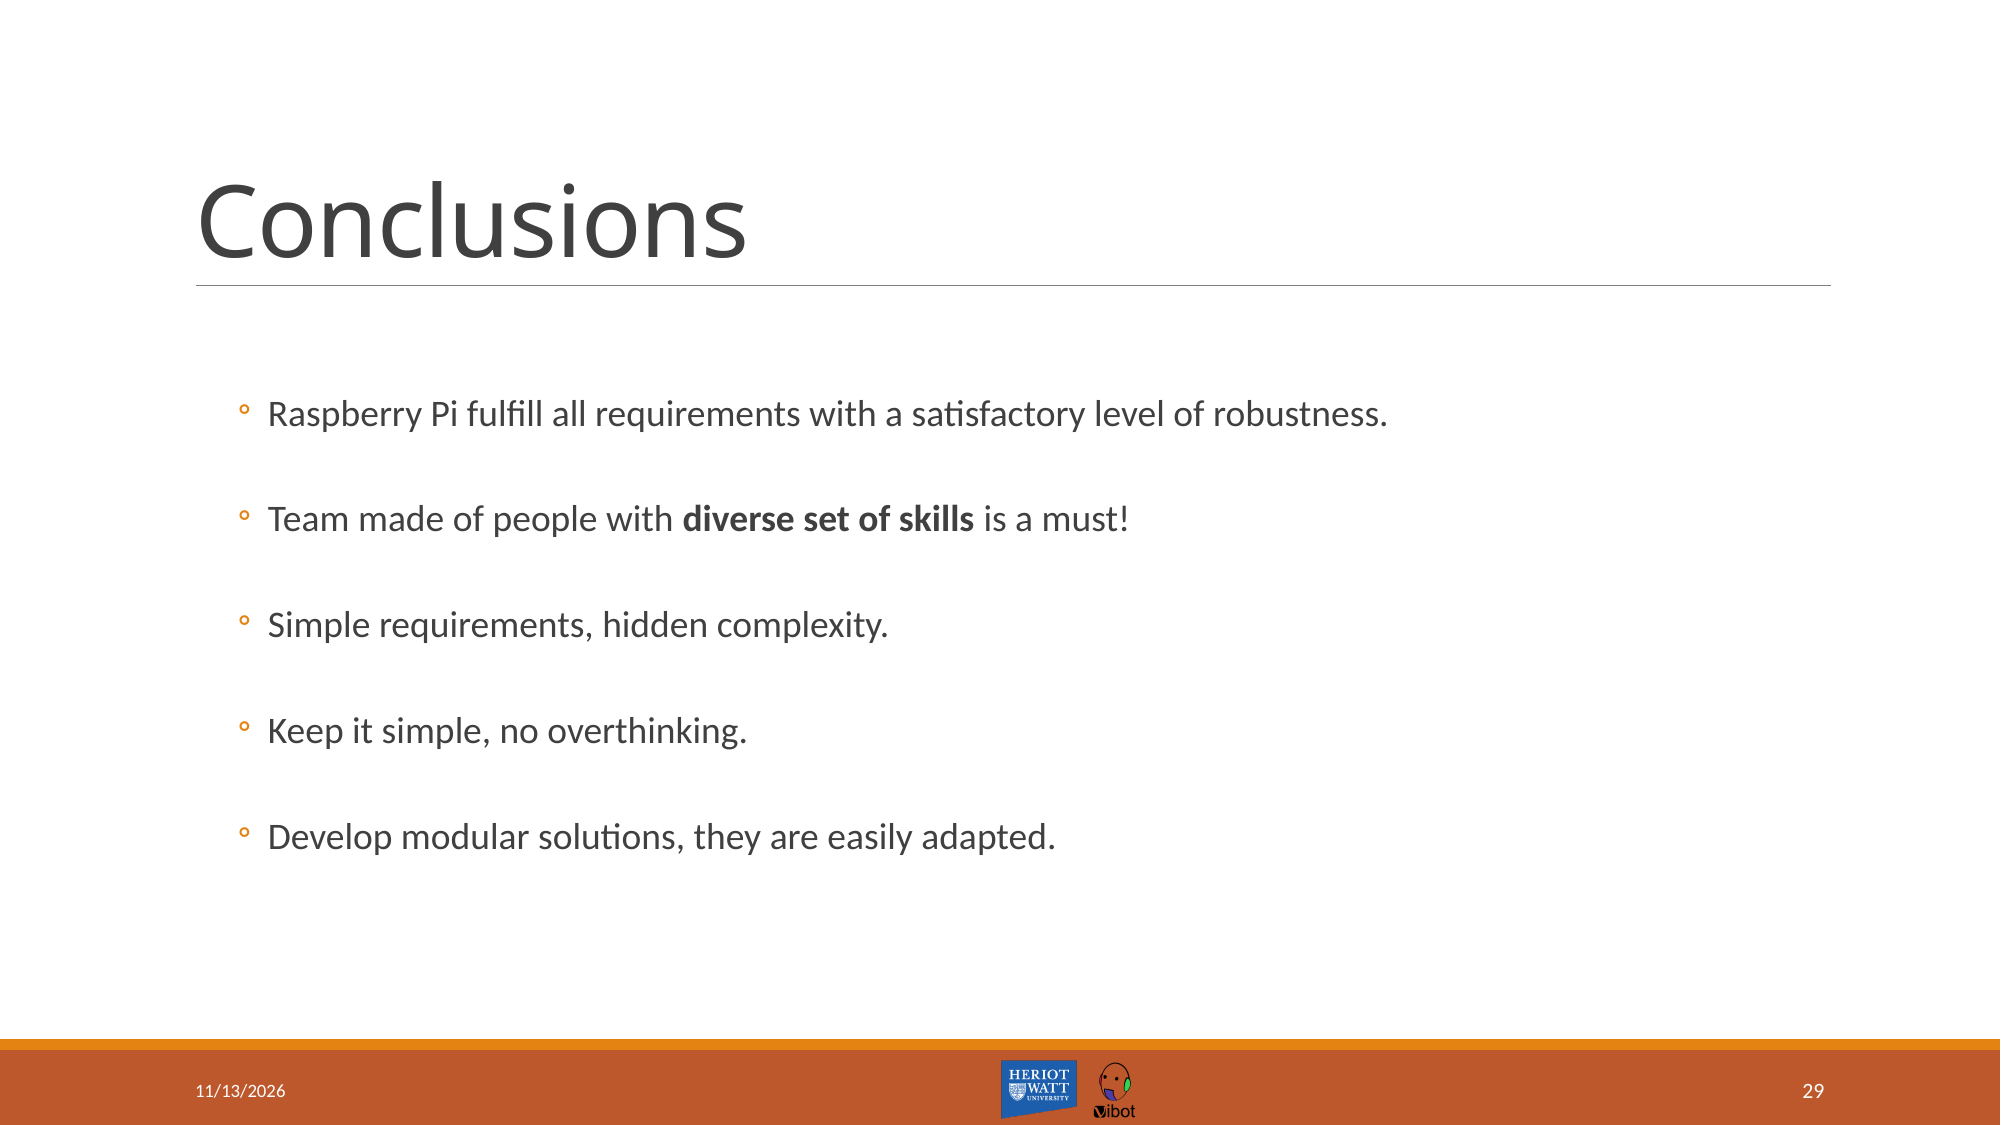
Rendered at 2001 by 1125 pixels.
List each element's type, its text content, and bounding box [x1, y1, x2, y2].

text_box Raspberry Pi fulfill all requirements with a satisfactory level of robustness. Team made of people with diverse set of skills is a must! Simple requirements, hidden complexity. Keep it simple, no overthinking. Develop modular solutions, they are easily adapted. [204, 327, 1855, 988]
picture [1091, 1059, 1137, 1120]
title Conclusions [180, 47, 1830, 285]
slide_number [180, 1059, 586, 1120]
picture [999, 1059, 1079, 1120]
slide_number 29 [1624, 1059, 1840, 1120]
